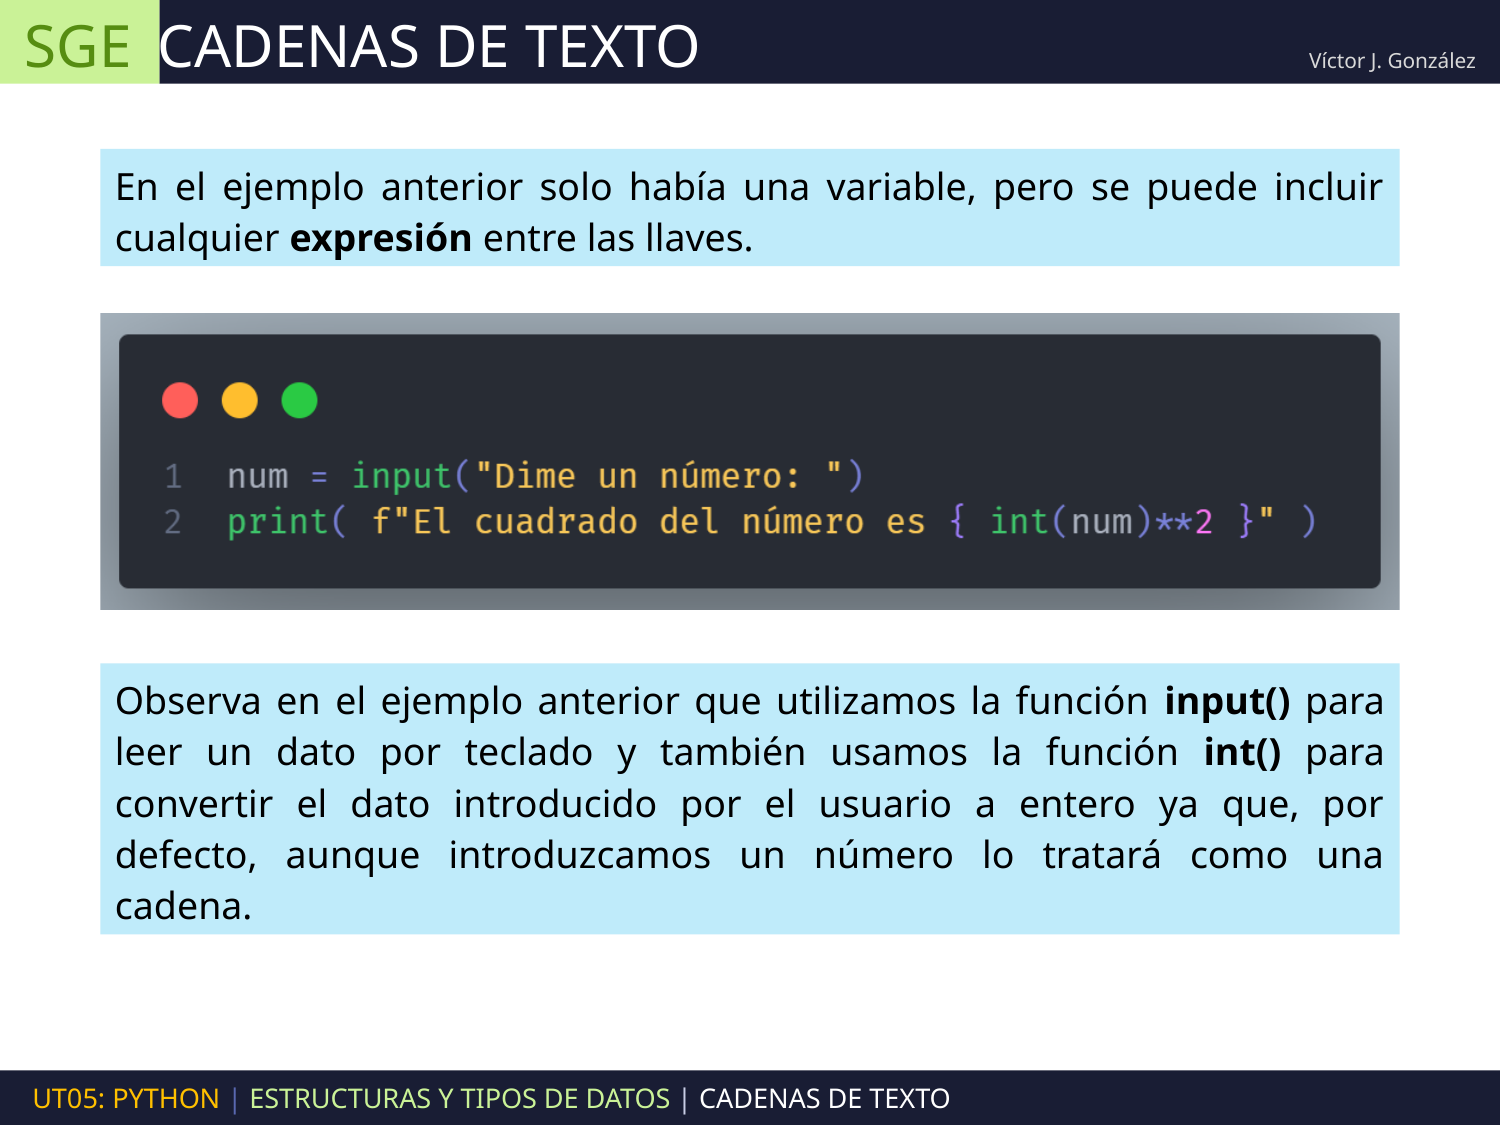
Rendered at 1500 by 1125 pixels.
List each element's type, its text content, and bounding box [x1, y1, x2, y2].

text_box [161, 0, 1500, 86]
text_box CADENAS DE TEXTO [147, 1, 717, 86]
text_box Observa en el ejemplo anterior que utilizamos la función input() para leer un dato por teclado y también usamos la función int() para convertir el dato introducido por el usuario a entero ya que, por defecto, aunque introduzcamos un número lo tratará como una cadena. [100, 663, 1400, 935]
text_box En el ejemplo anterior solo había una variable, pero se puede incluir cualquier expresión entre las llaves. [100, 148, 1400, 267]
text_box [0, 0, 161, 86]
text_box SGE [10, 1, 147, 86]
picture [100, 313, 1400, 610]
text_box [0, 1068, 1500, 1125]
text_box Víctor J. González [1294, 40, 1491, 80]
text_box UT05: PYTHON | ESTRUCTURAS Y TIPOS DE DATOS | CADENAS DE TEXTO [17, 1073, 1500, 1122]
